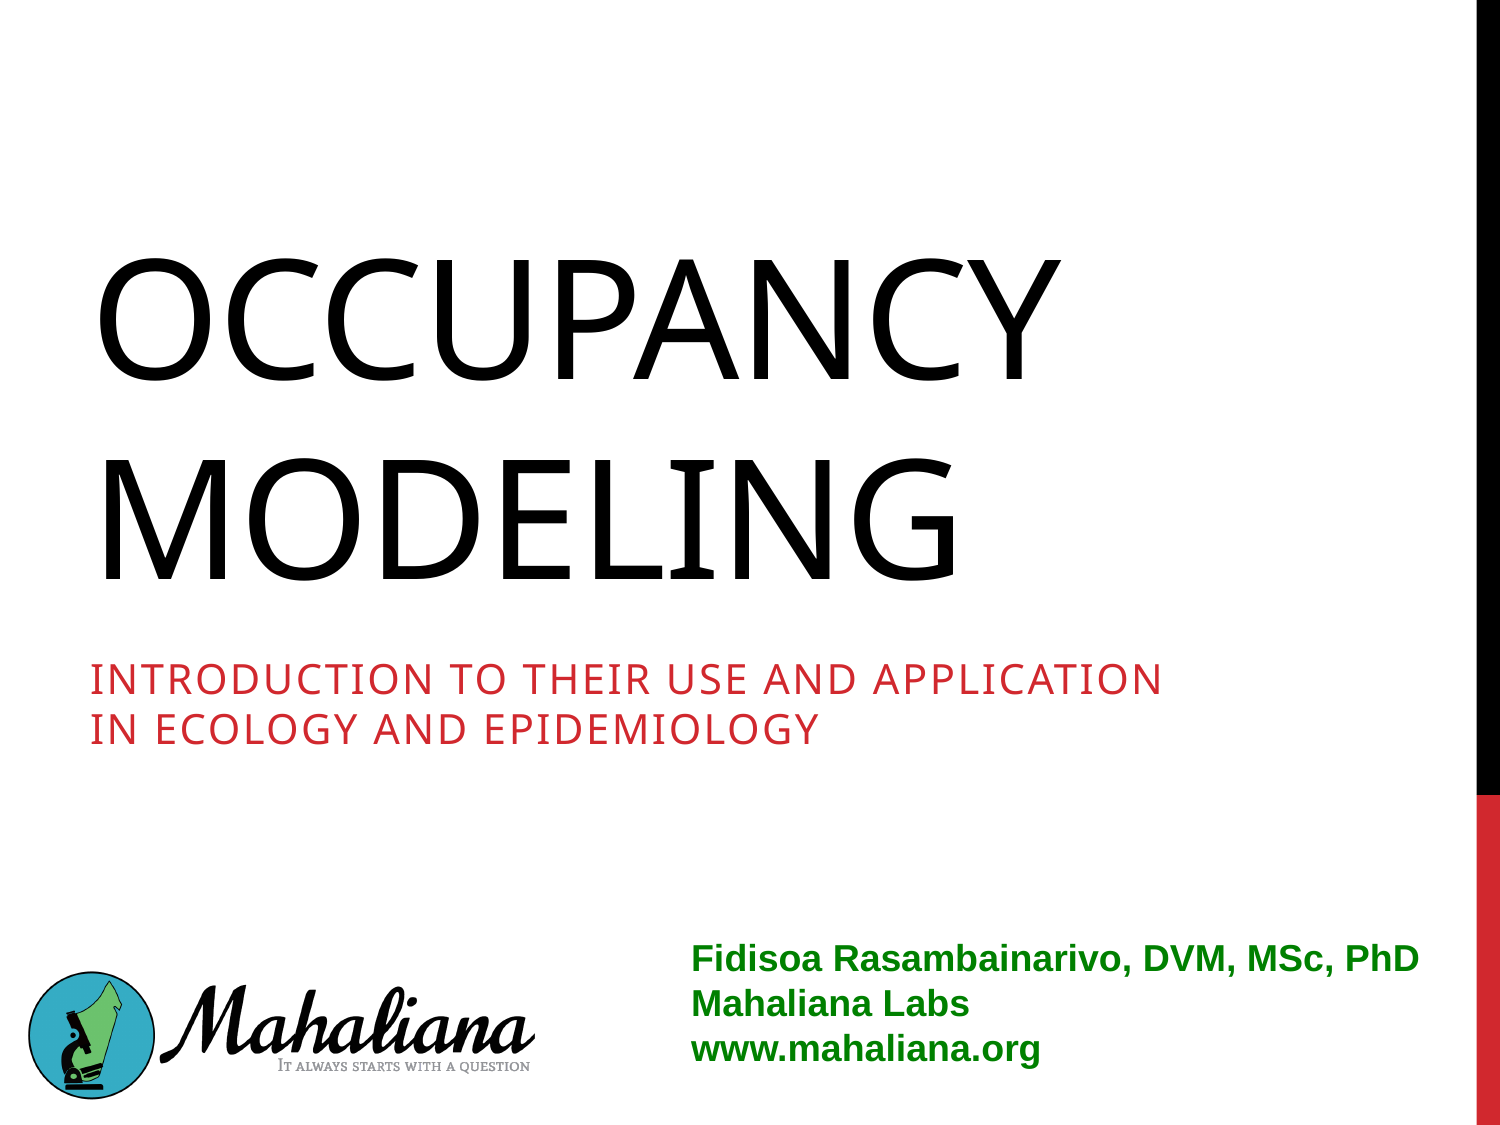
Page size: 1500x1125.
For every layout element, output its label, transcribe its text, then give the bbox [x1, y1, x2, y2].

picture [21, 959, 538, 1113]
title Occupancy modeling [75, 37, 1350, 788]
subtitle Introduction to their use and application in ecology and epidemiology [75, 644, 1200, 795]
text_box Fidisoa Rasambainarivo, DVM, MSc, PhD Mahaliana Labs www.mahaliana.org [676, 926, 1475, 1122]
